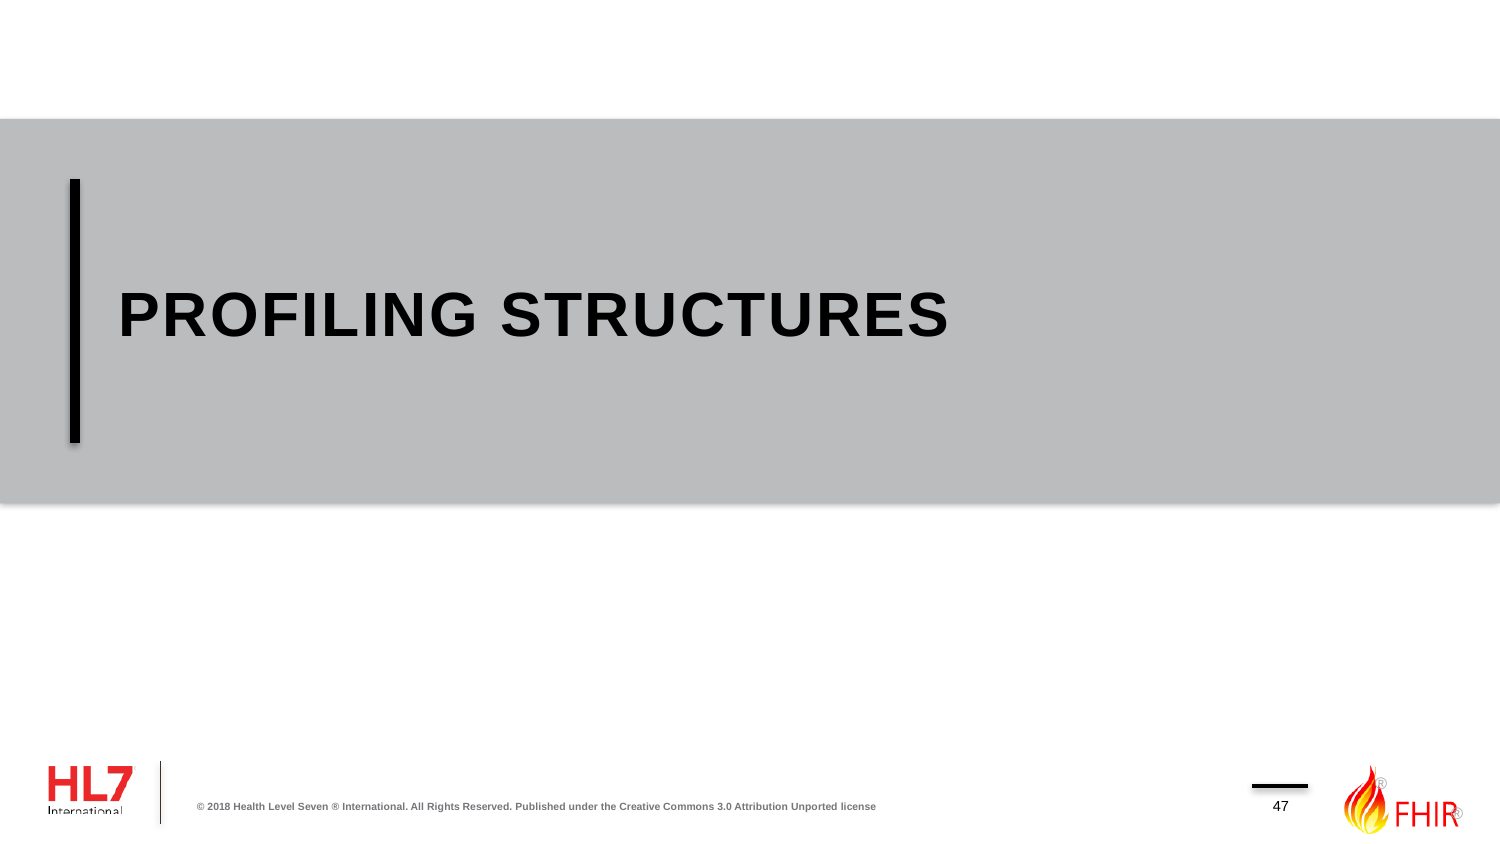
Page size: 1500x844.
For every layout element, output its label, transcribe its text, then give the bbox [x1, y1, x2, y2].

picture [1339, 760, 1463, 837]
slide_number 47 [1258, 786, 1304, 814]
footer © 2018 Health Level Seven ® International. All Rights Reserved. Published under the Creative Commons 3.0 Attribution Unported license [196, 786, 941, 813]
title Profiling Structures [118, 144, 1441, 478]
